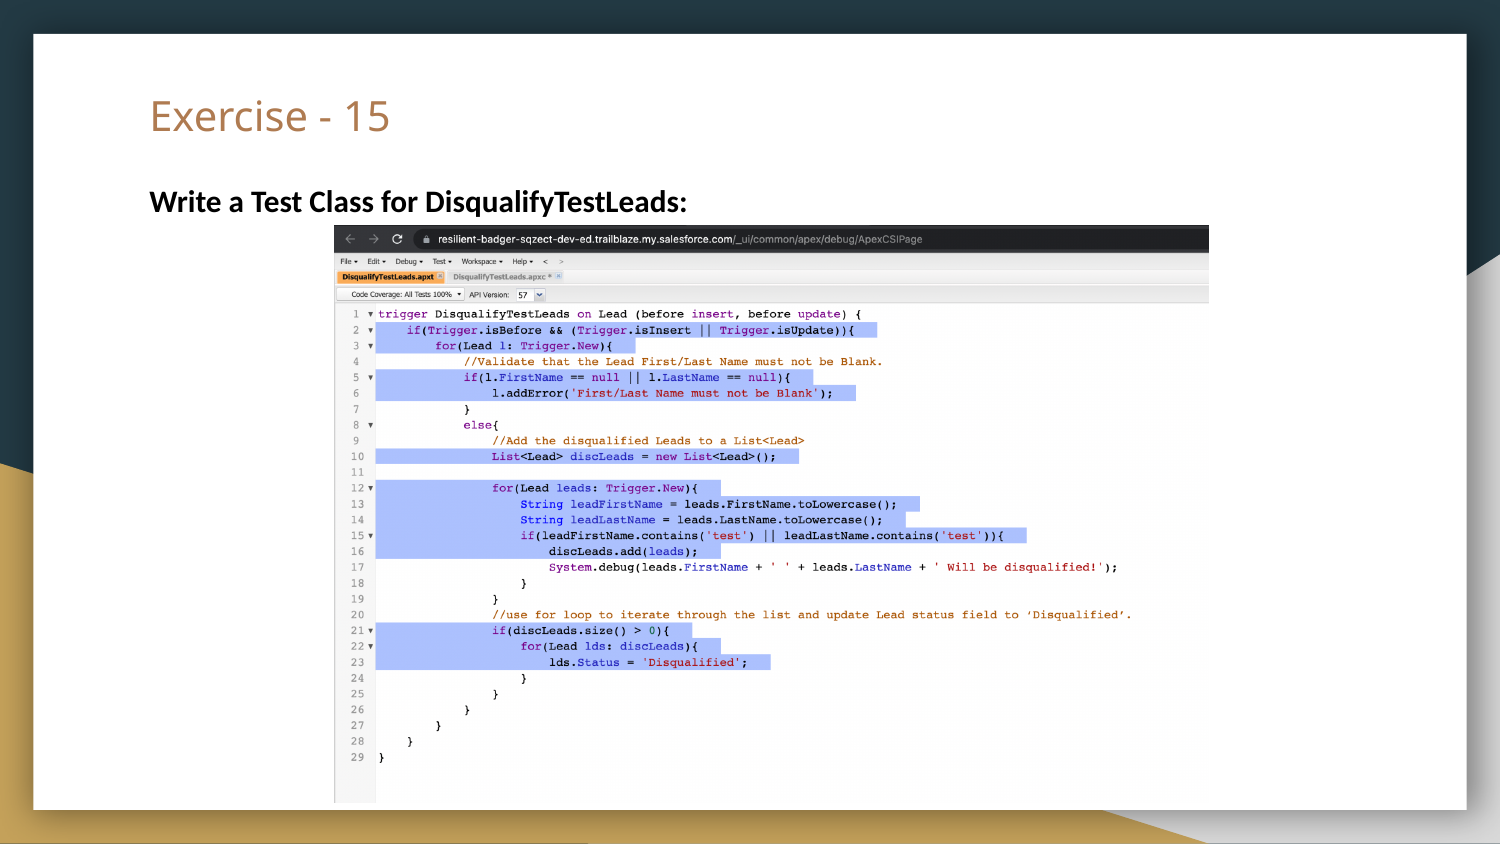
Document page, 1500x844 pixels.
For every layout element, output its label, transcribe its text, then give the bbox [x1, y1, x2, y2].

text_box Write a Test Class for DisqualifyTestLeads: [134, 166, 1460, 342]
title Exercise - 15 [134, 74, 1366, 166]
picture [334, 225, 1210, 804]
